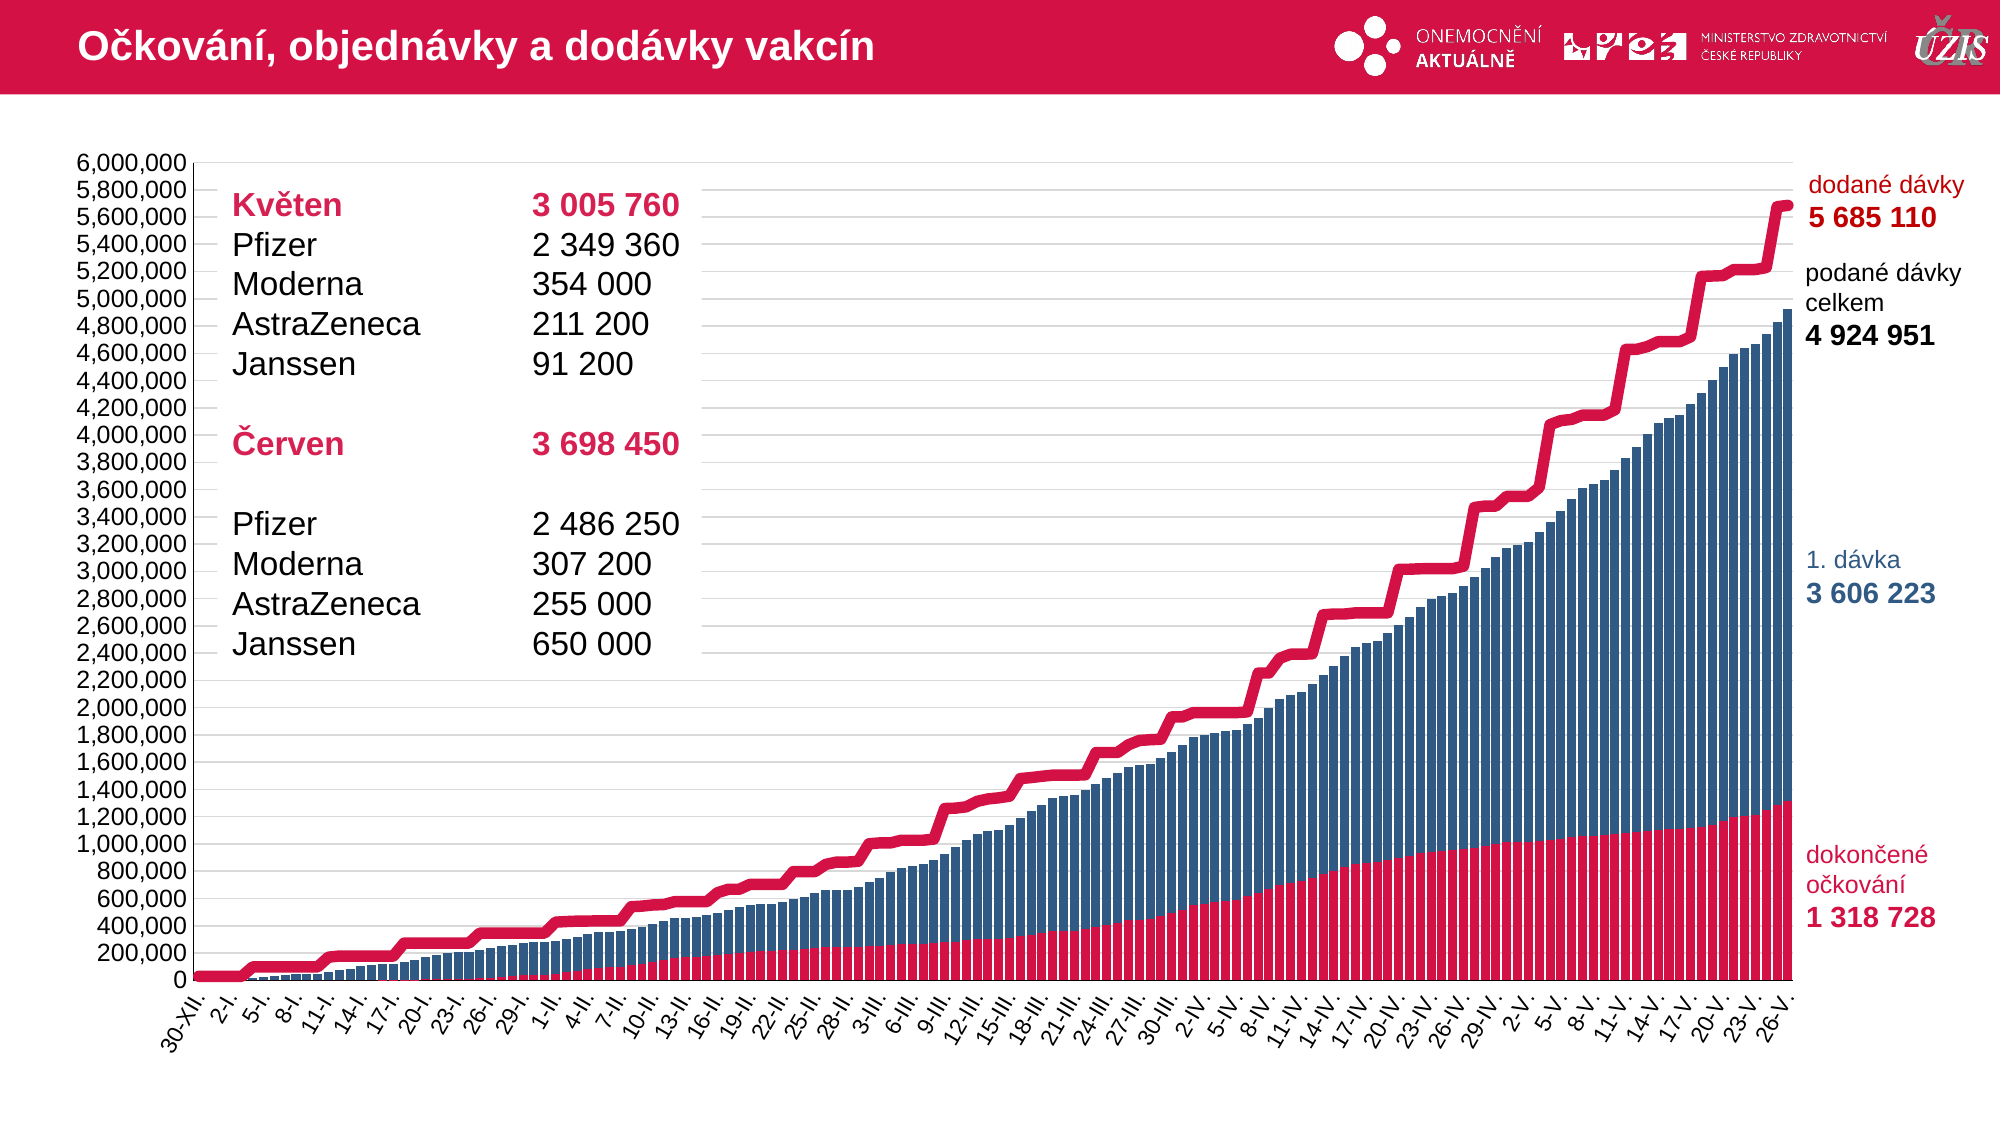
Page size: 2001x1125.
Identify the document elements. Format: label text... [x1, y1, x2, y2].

text_box podané dávky celkem 4 924 951 [1873, 248, 1993, 359]
text_box dodané dávky 5 685 110 [1873, 160, 1996, 212]
chart [21, 142, 1873, 1101]
text_box 1. dávka 3 606 223 [1873, 536, 1952, 617]
text_box dokončené očkování 1 318 728 [1873, 830, 1952, 941]
picture [1563, 31, 1888, 60]
picture [1915, 15, 1989, 66]
picture [1334, 16, 1542, 76]
title Očkování, objednávky a dodávky vakcín [62, 0, 948, 95]
